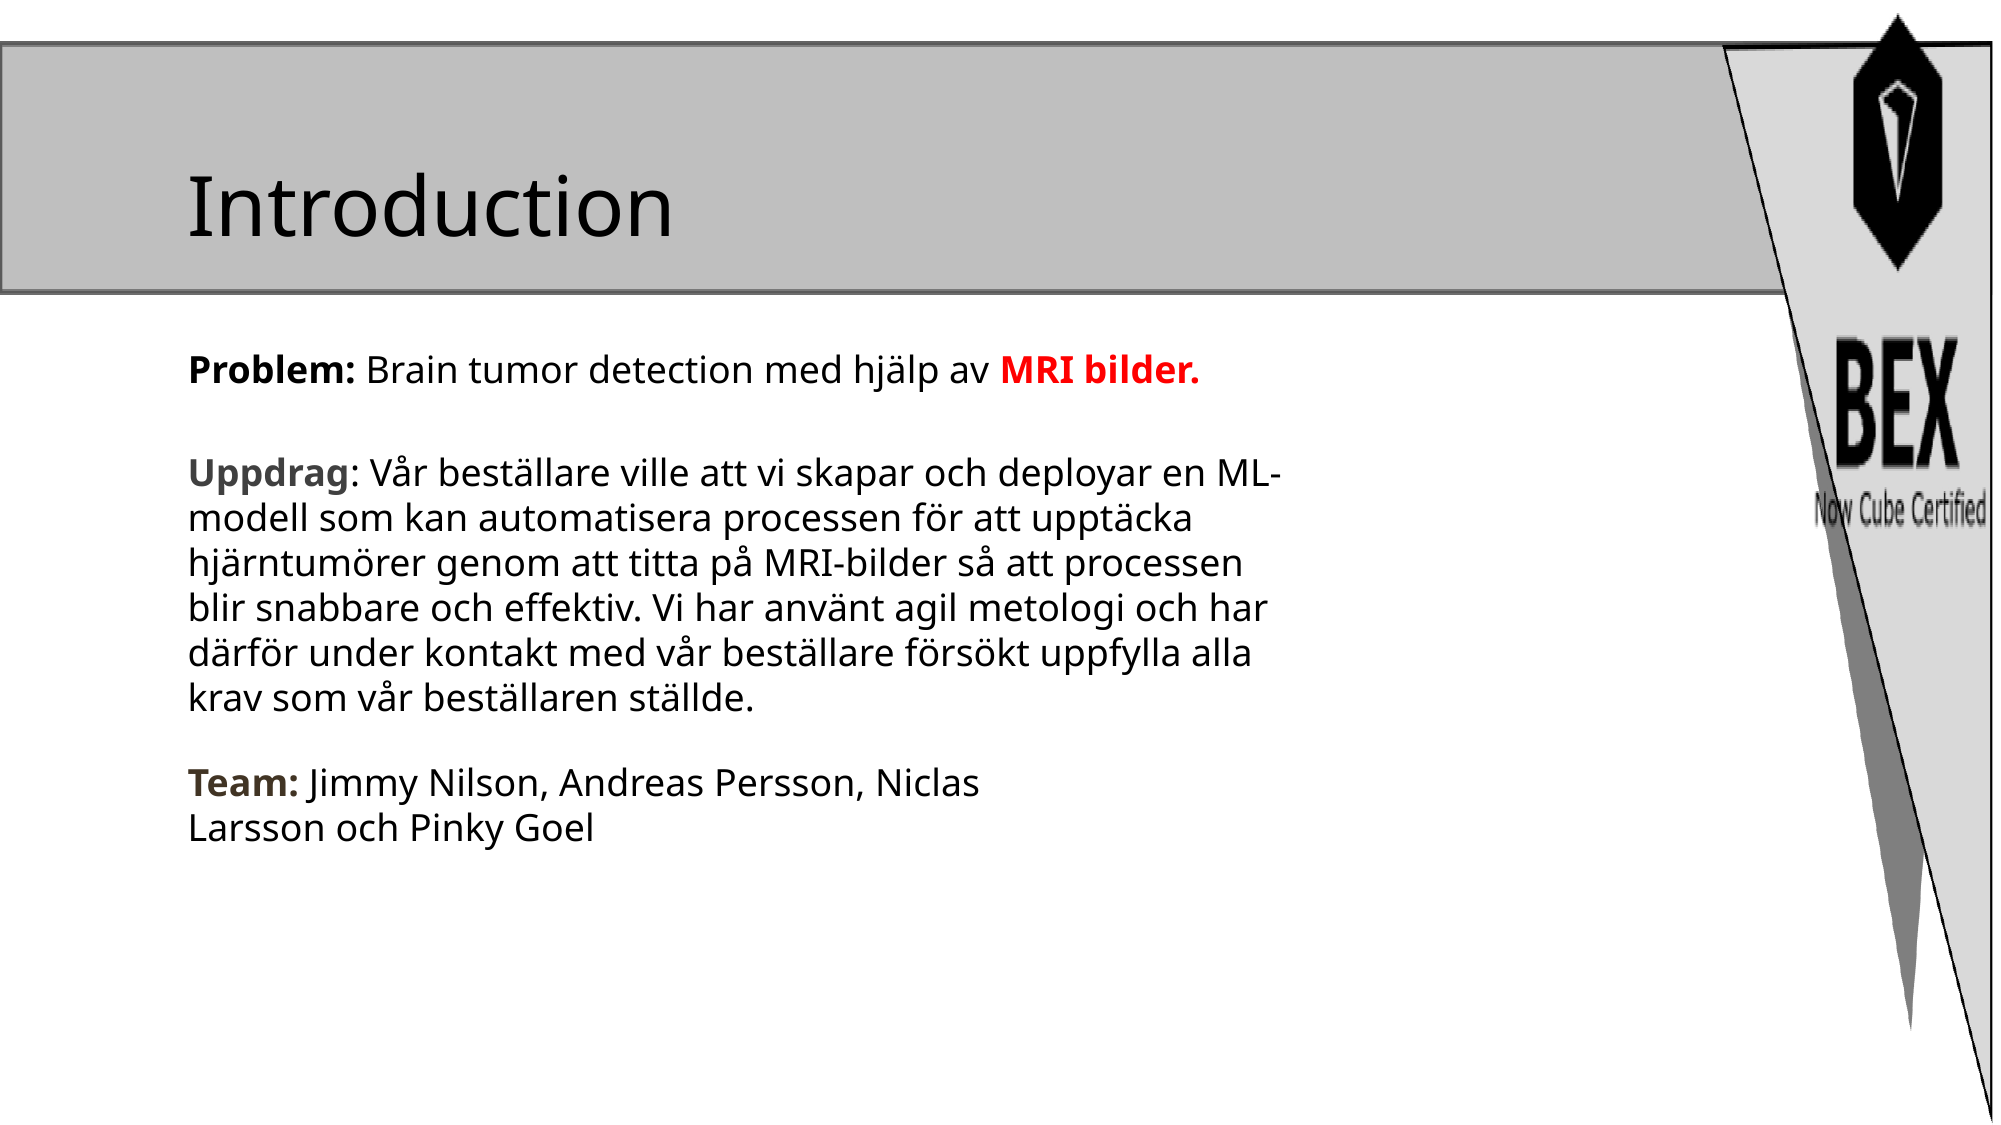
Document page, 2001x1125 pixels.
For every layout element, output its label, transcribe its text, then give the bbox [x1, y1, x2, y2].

text_box Uppdrag: Vår beställare ville att vi skapar och deployar en ML-modell som kan automatisera processen för att upptäcka hjärntumörer genom att titta på MRI-bilder så att processen blir snabbare och effektiv. Vi har använt agil metologi och har därför under kontakt med vår beställare försökt uppfylla alla krav som vår beställaren ställde. [173, 441, 1304, 726]
text_box Introduction [173, 145, 704, 261]
text_box Team: Jimmy Nilson, Andreas Persson, Niclas Larsson och Pinky Goel [173, 751, 1129, 857]
text_box Problem: Brain tumor detection med hjälp av MRI bilder. [173, 339, 1286, 399]
